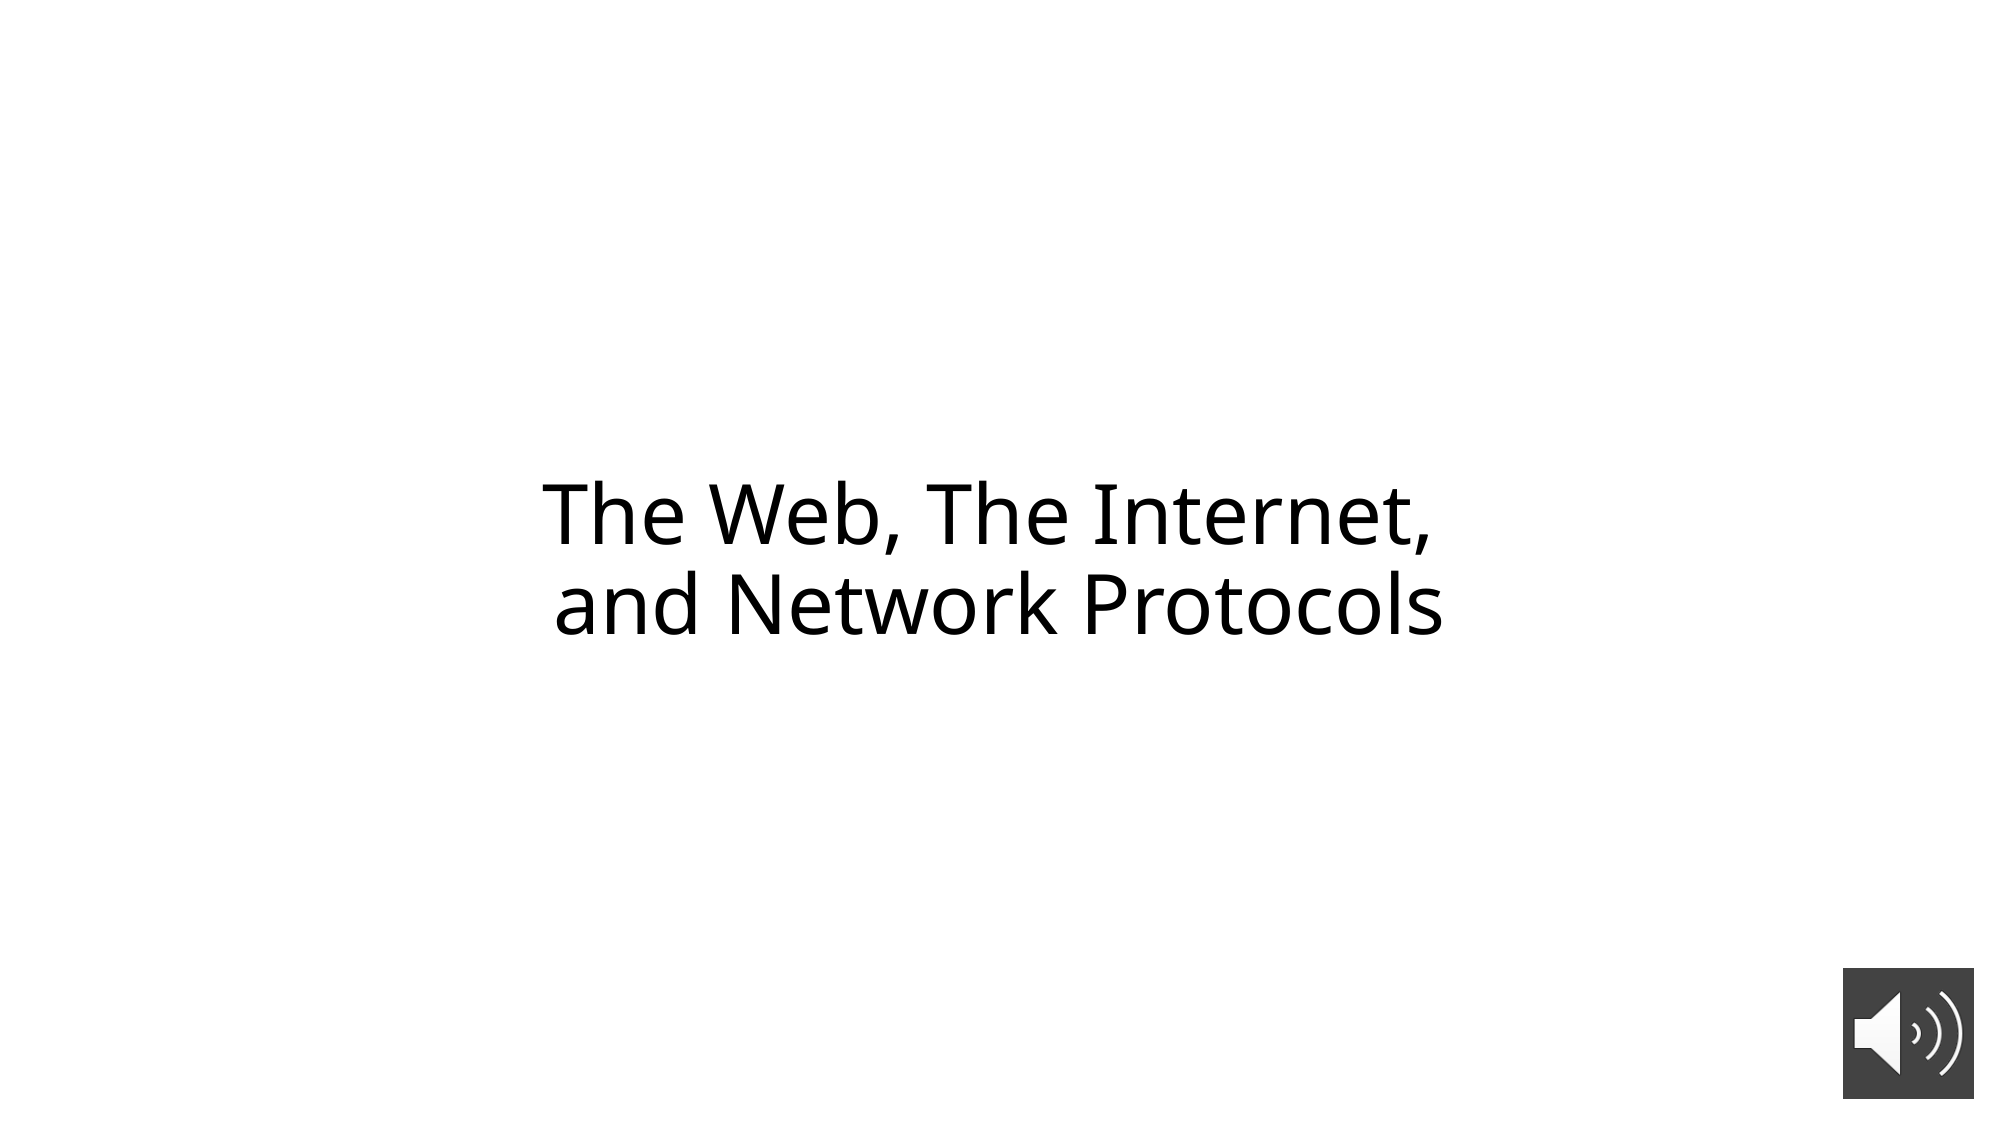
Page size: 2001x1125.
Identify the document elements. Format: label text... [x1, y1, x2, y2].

picture [1841, 966, 1975, 1100]
title The Web, The Internet, and Network Protocols [249, 504, 1750, 621]
